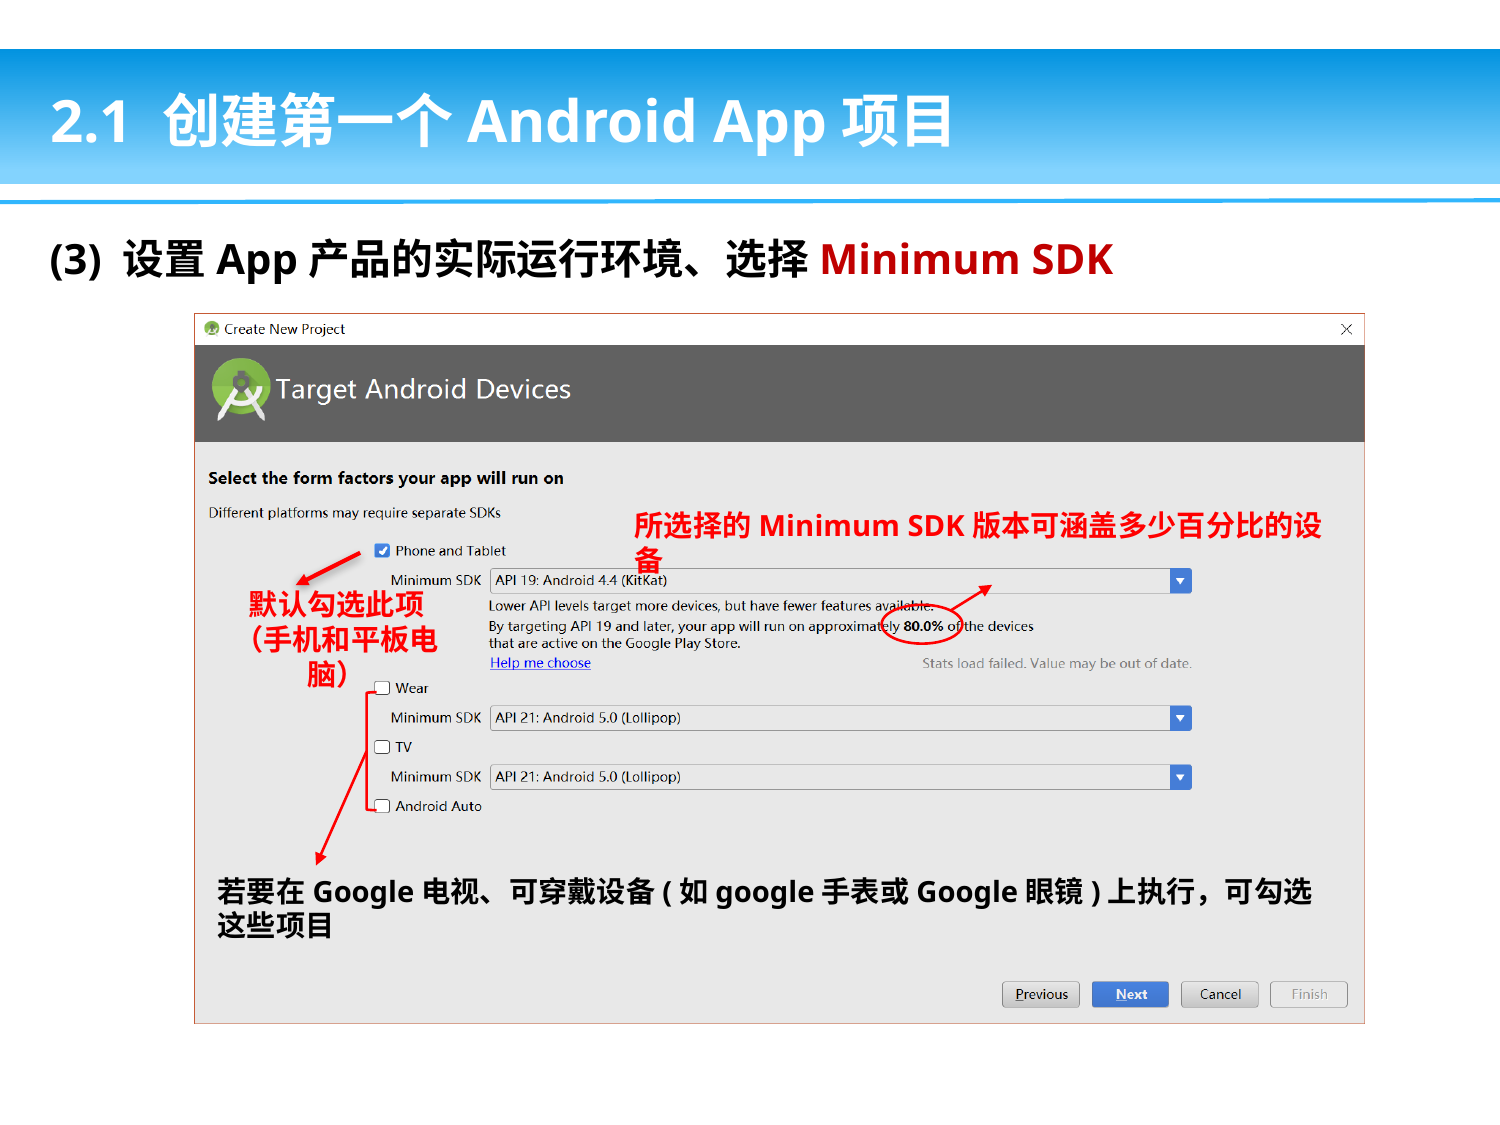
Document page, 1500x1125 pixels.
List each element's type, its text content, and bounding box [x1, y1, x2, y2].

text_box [194, 313, 1365, 1024]
text_box 2.1 创建第一个Android App项目 [34, 54, 1356, 185]
list (3) 设置App产品的实际运行环境、选择Minimum SDK [34, 225, 1459, 1059]
